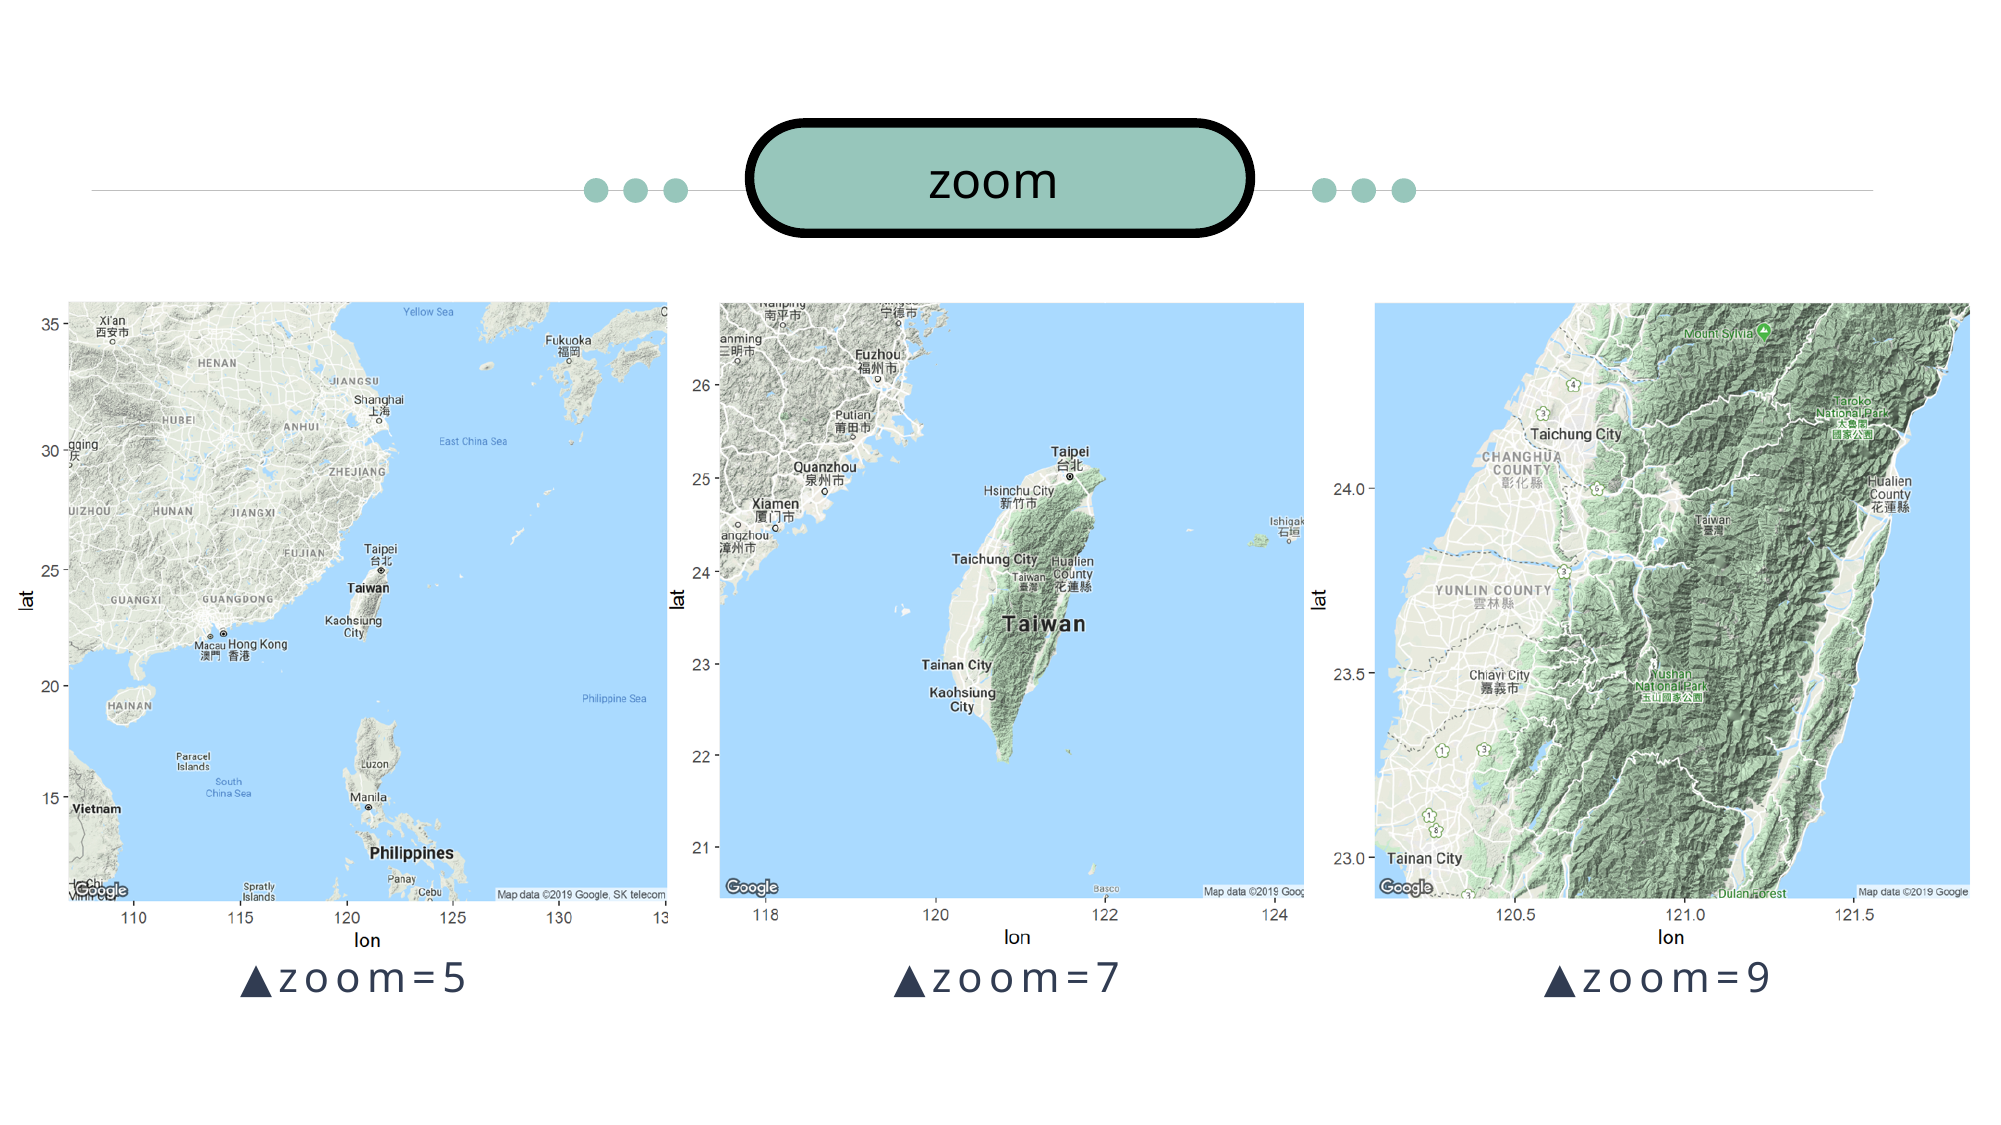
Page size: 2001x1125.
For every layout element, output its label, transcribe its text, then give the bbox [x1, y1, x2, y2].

text_box ▲zoom=7 [732, 947, 1298, 1009]
text_box zoom [750, 191, 1250, 235]
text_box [1311, 178, 1417, 203]
text_box zoom [748, 121, 1252, 190]
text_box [583, 178, 688, 203]
text_box ▲zoom=5 [79, 955, 645, 1009]
text_box ▲zoom=9 [1382, 950, 1949, 1009]
picture [11, 291, 1985, 955]
